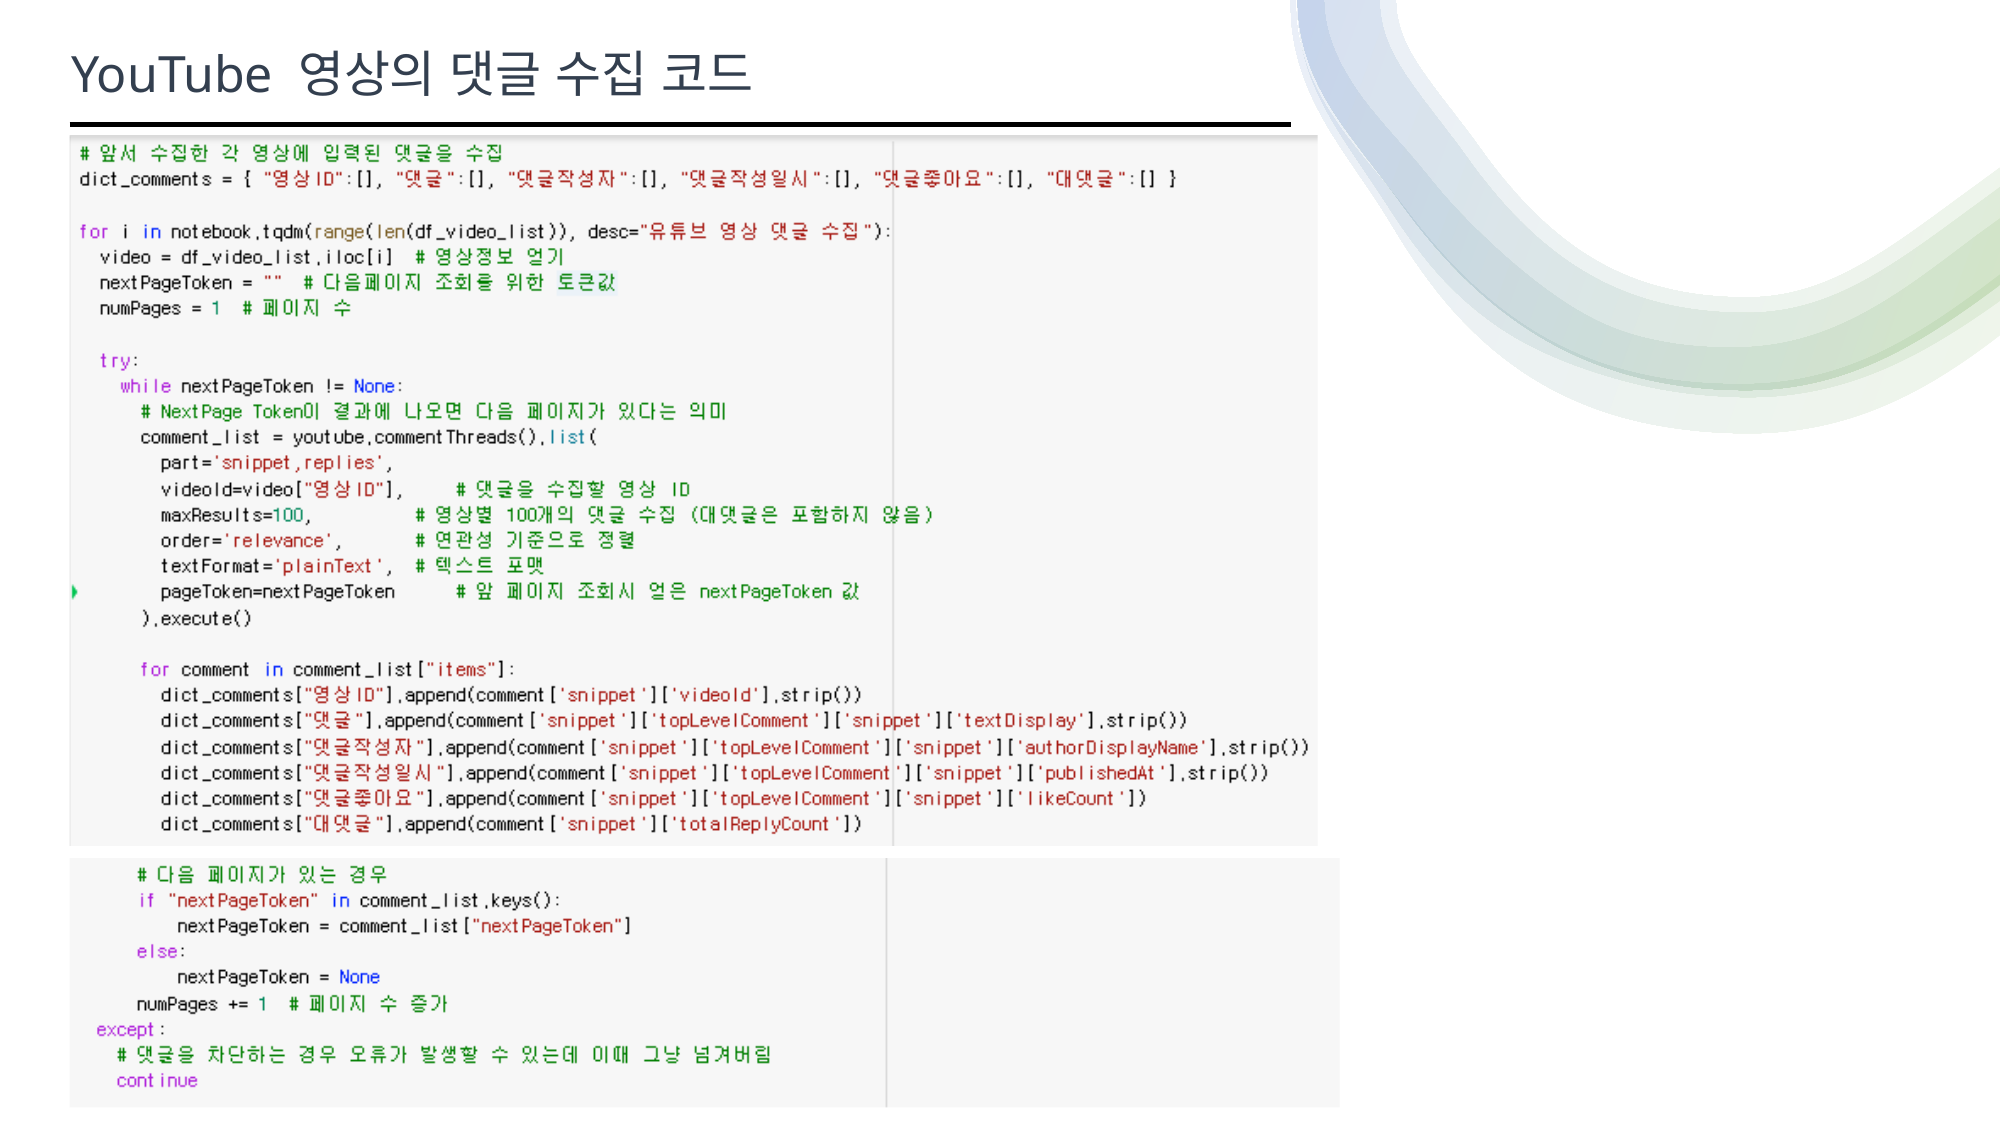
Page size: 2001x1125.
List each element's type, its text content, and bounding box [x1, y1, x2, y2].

text_box YouTube 영상의 댓글 수집 코드 [56, 35, 889, 110]
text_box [69, 135, 1318, 846]
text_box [69, 858, 1340, 1111]
text_box [0, 0, 2000, 1125]
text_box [1290, 0, 2000, 434]
